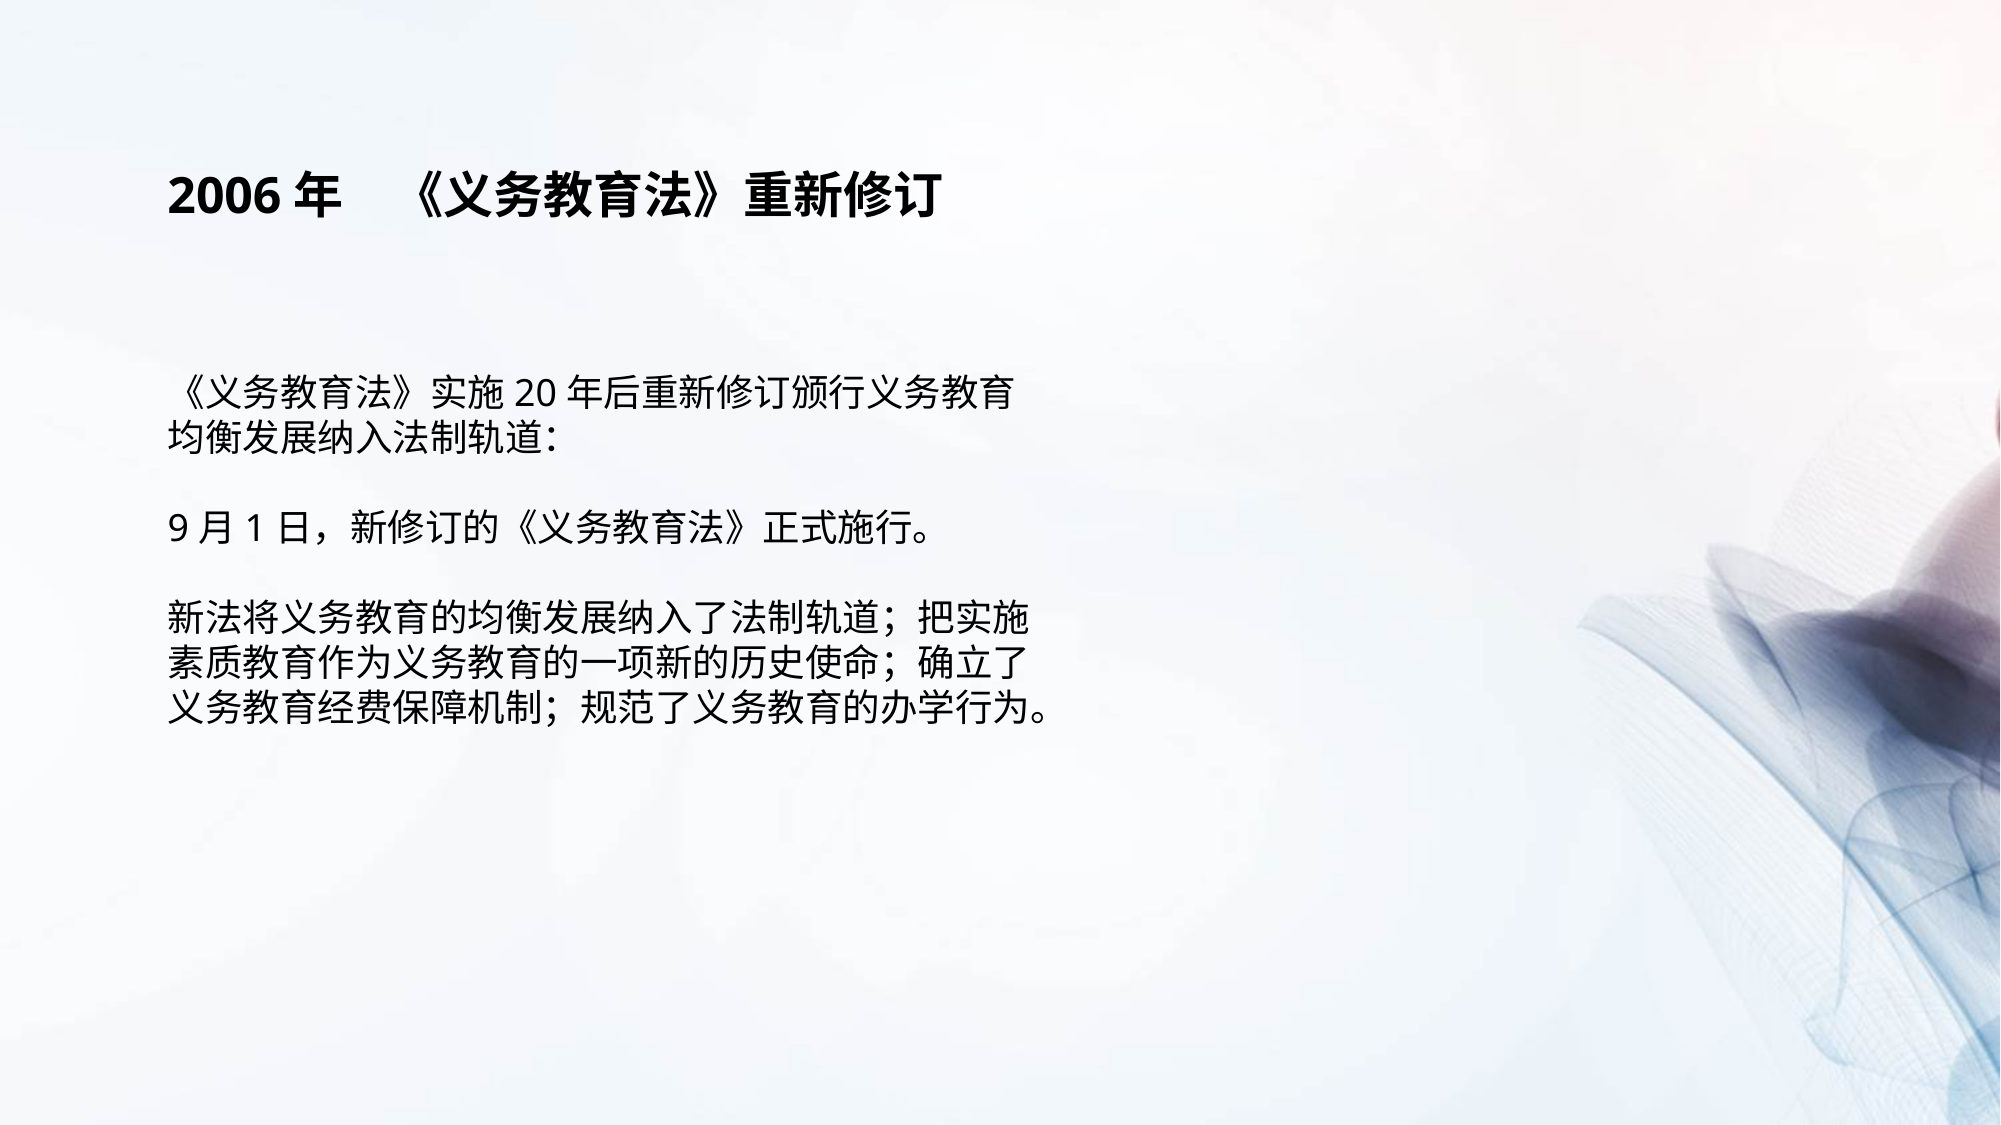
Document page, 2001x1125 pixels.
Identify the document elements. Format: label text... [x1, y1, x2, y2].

text_box 2006年 《义务教育法》重新修订 [152, 155, 983, 231]
text_box 《义务教育法》实施20年后重新修订颁行义务教育均衡发展纳入法制轨道： 9月1日，新修订的《义务教育法》正式施行。 新法将义务教育的均衡发展纳入了法制轨道；把实施素质教育作为义务教育的一项新的历史使命；确立了义务教育经费保障机制；规范了义务教育的办学行为。 [152, 361, 1062, 737]
picture [0, 0, 2001, 1125]
